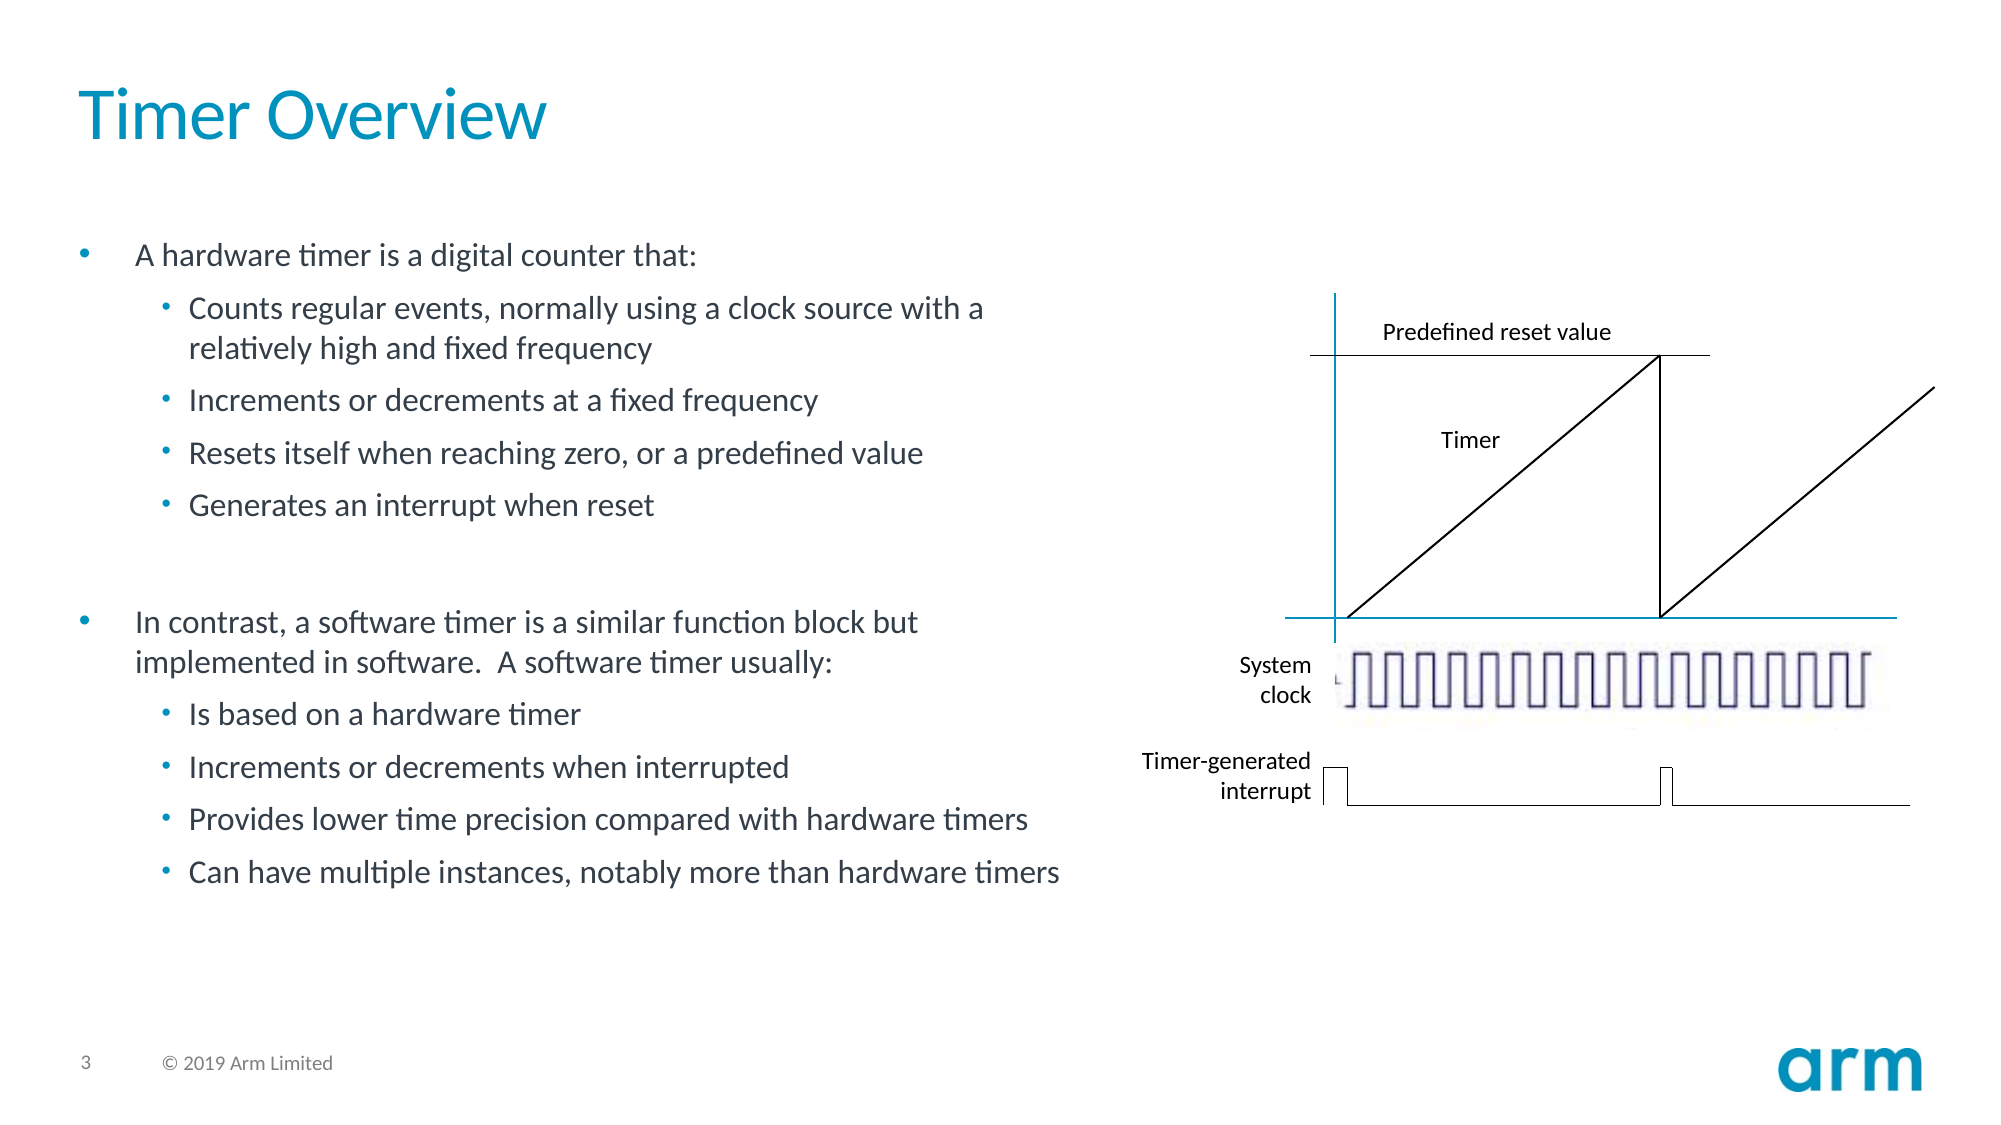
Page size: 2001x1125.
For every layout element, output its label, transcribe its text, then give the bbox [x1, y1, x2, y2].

picture [1788, 1056, 1812, 1083]
picture [1778, 1072, 1794, 1092]
picture [1803, 1048, 1922, 1092]
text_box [1106, 292, 1935, 833]
picture [1911, 1048, 1922, 1062]
picture [1778, 1048, 1794, 1067]
list A hardware timer is a digital counter that: Counts regular events, normally using a clock source with a relatively high and fixed frequency Increments or decrements at a fixed frequency Resets itself when reaching zero, or a predefined value Generates an interrupt when reset In contrast, a software timer is a similar function block but implemented in software. A software timer usually: Is based on a hardware timer Increments or decrements when interrupted Provides lower time precision compared with hardware timers Can have multiple instances, notably more than hardware timers [78, 192, 1107, 1004]
title Timer Overview [78, 78, 1922, 186]
picture [1889, 1048, 1903, 1053]
